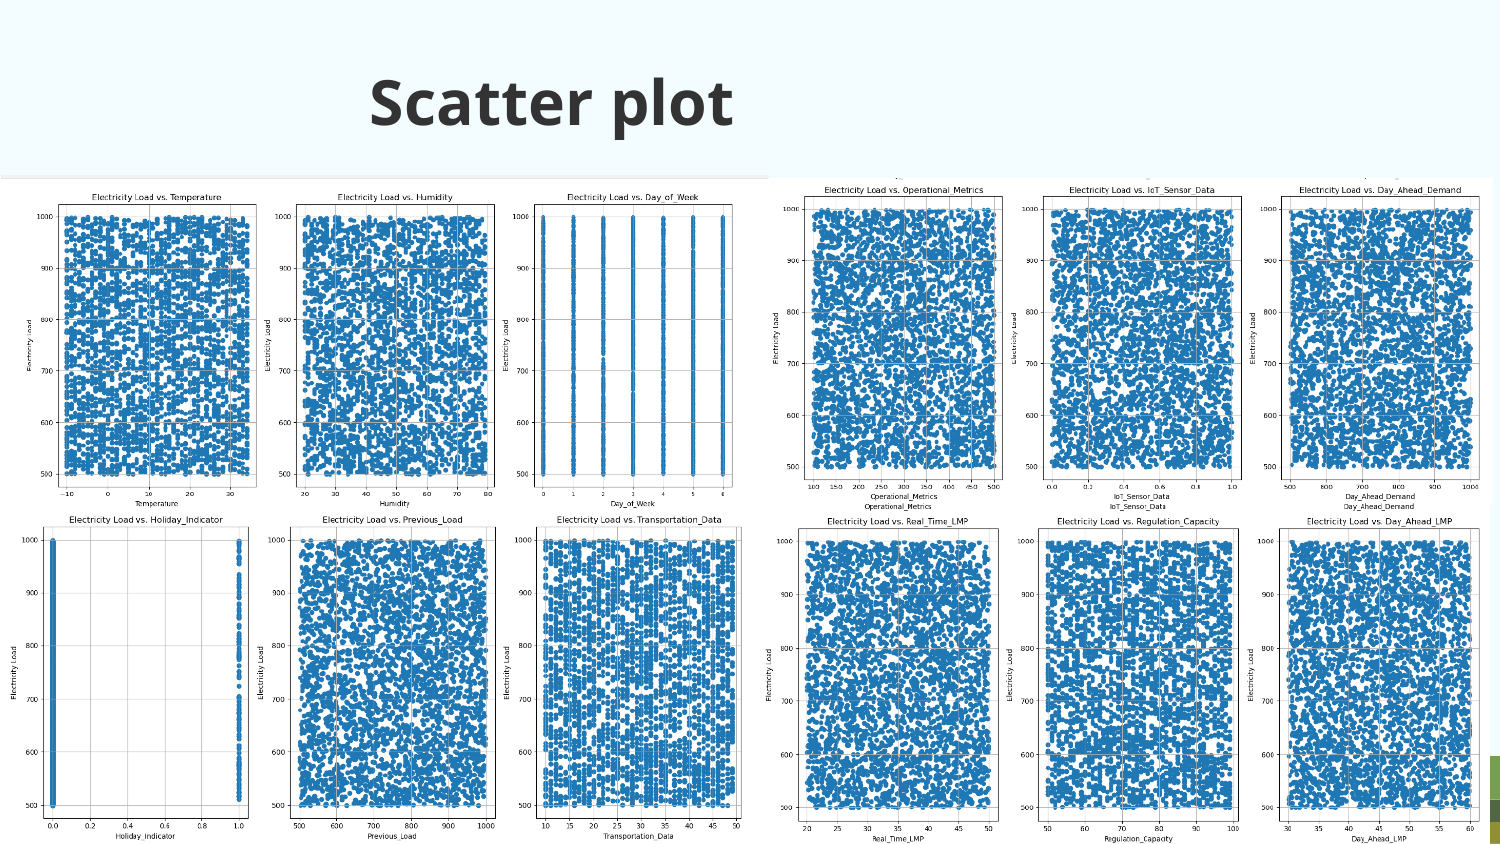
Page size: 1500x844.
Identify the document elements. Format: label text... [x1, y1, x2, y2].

picture [0, 175, 1493, 844]
title Scatter plot [46, 47, 1059, 168]
